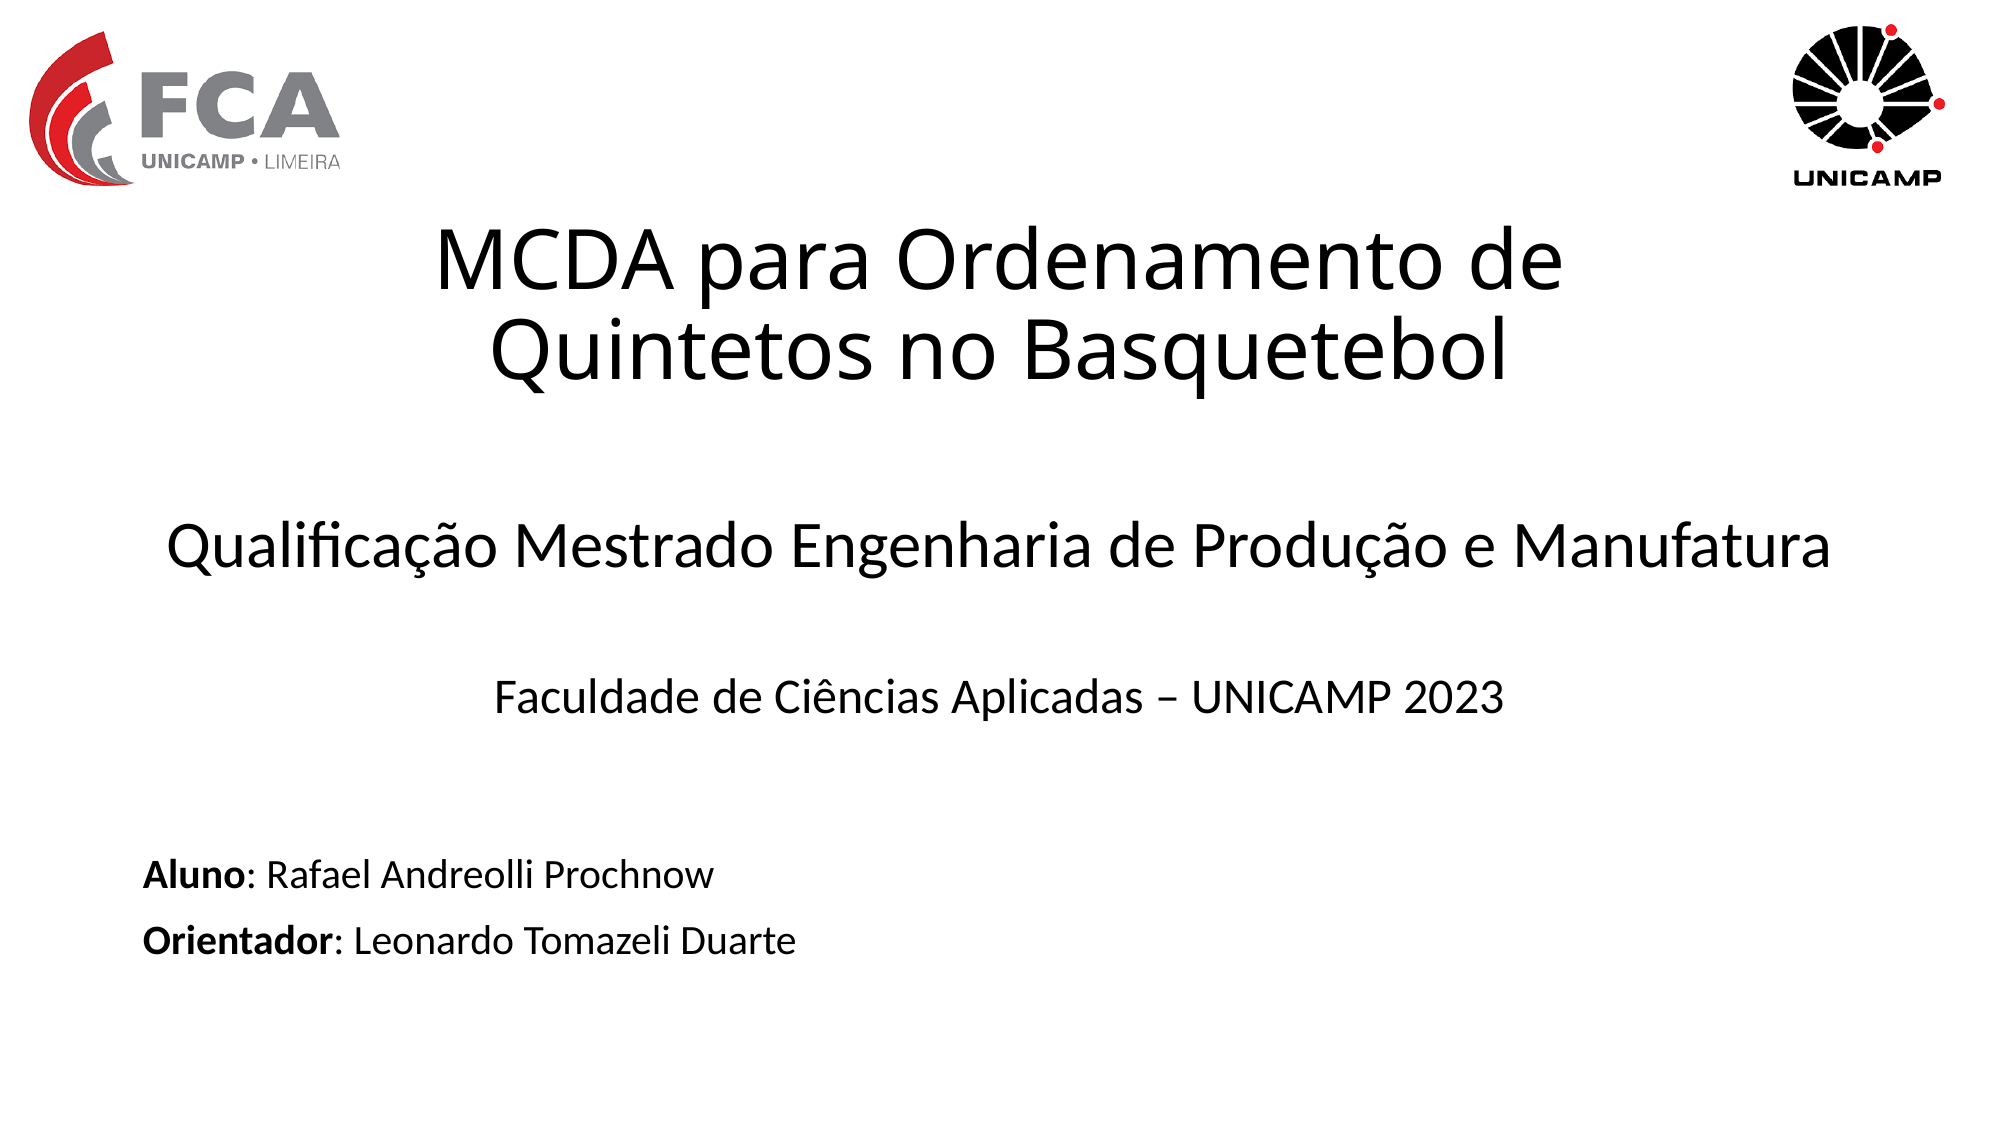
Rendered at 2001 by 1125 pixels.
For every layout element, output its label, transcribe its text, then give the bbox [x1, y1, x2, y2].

picture [1792, 24, 1945, 186]
title MCDA para Ordenamento de Quintetos no Basquetebol [411, 201, 1589, 405]
subtitle Aluno: Rafael Andreolli Prochnow Orientador: Leonardo Tomazeli Duarte [127, 845, 1793, 1033]
text_box Qualificação Mestrado Engenharia de Produção e Manufatura Faculdade de Ciências Aplicadas – UNICAMP 2023 [151, 453, 1849, 731]
picture [29, 31, 340, 186]
